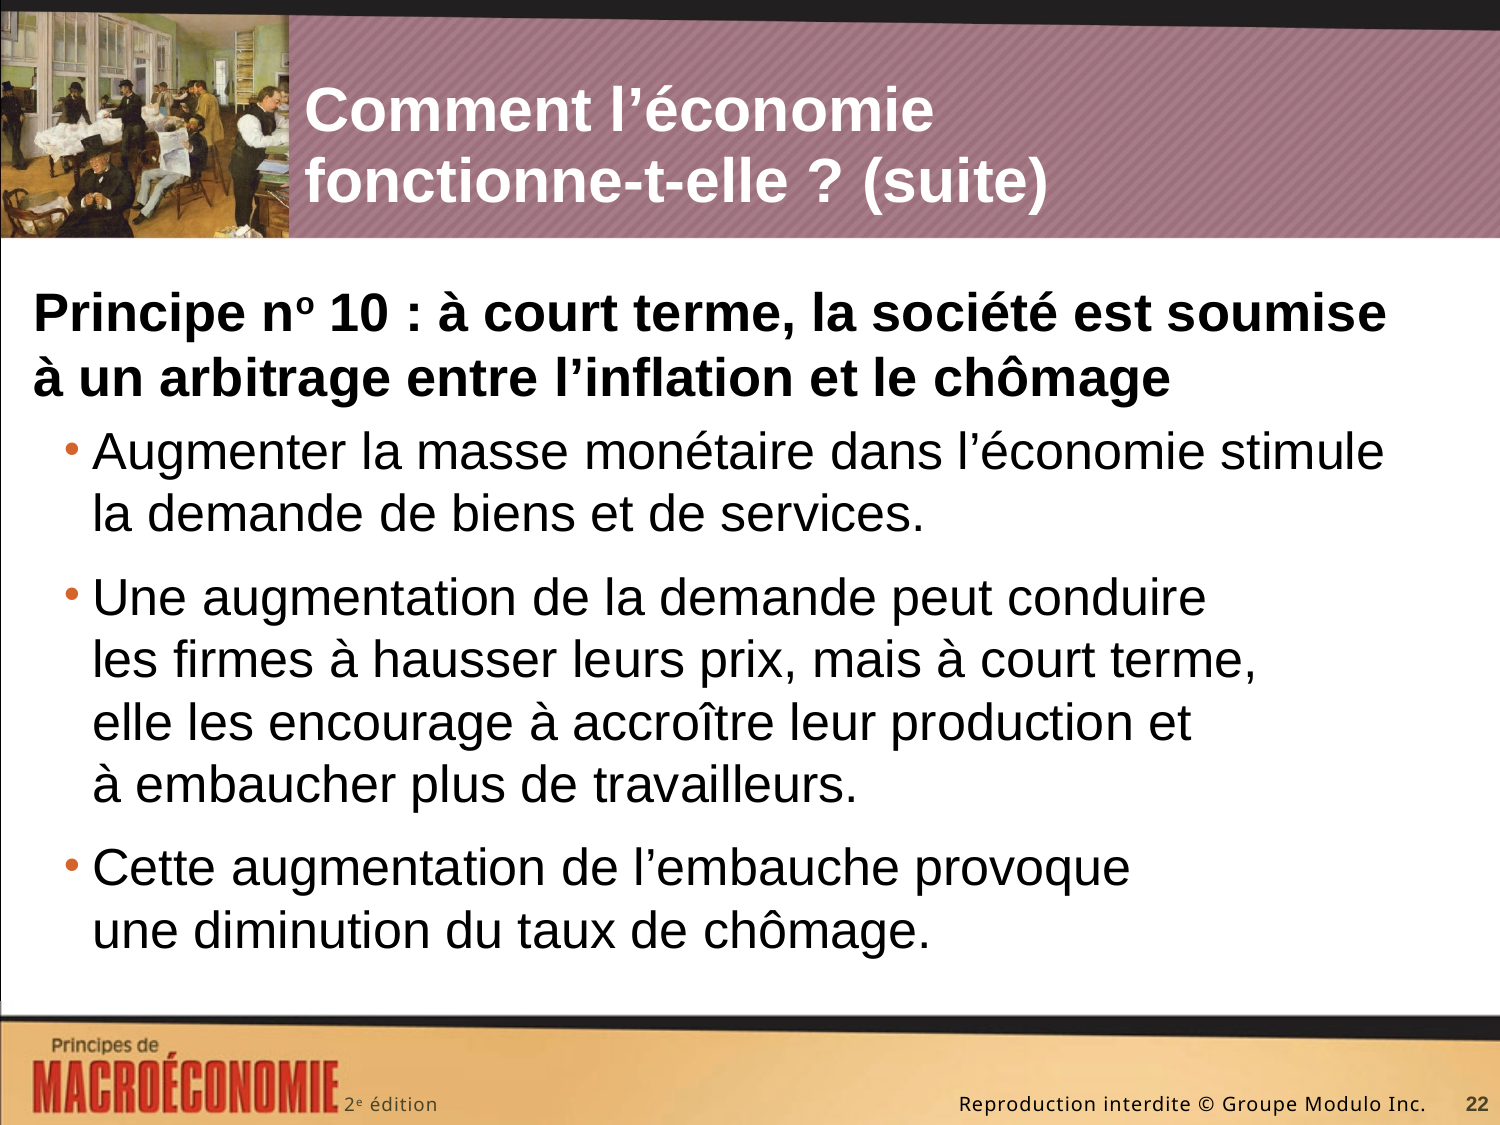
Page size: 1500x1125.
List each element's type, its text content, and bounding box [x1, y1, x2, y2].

title Comment l’économie fonctionne-t-elle ? (suite) [304, 32, 1431, 223]
picture [0, 0, 1500, 1125]
slide_number 22 [1417, 1070, 1489, 1125]
picture [1412, 1102, 1417, 1110]
list Principe no 10 : à court terme, la société est soumise à un arbitrage entre l’inflation et le chômage Augmenter la masse monétaire dans l’économie stimule la demande de biens et de services. Une augmentation de la demande peut conduire les firmes à hausser leurs prix, mais à court terme, elle les encourage à accroître leur production et à embaucher plus de travailleurs. Cette augmentation de l’embauche provoque une diminution du taux de chômage. [17, 269, 1431, 1000]
